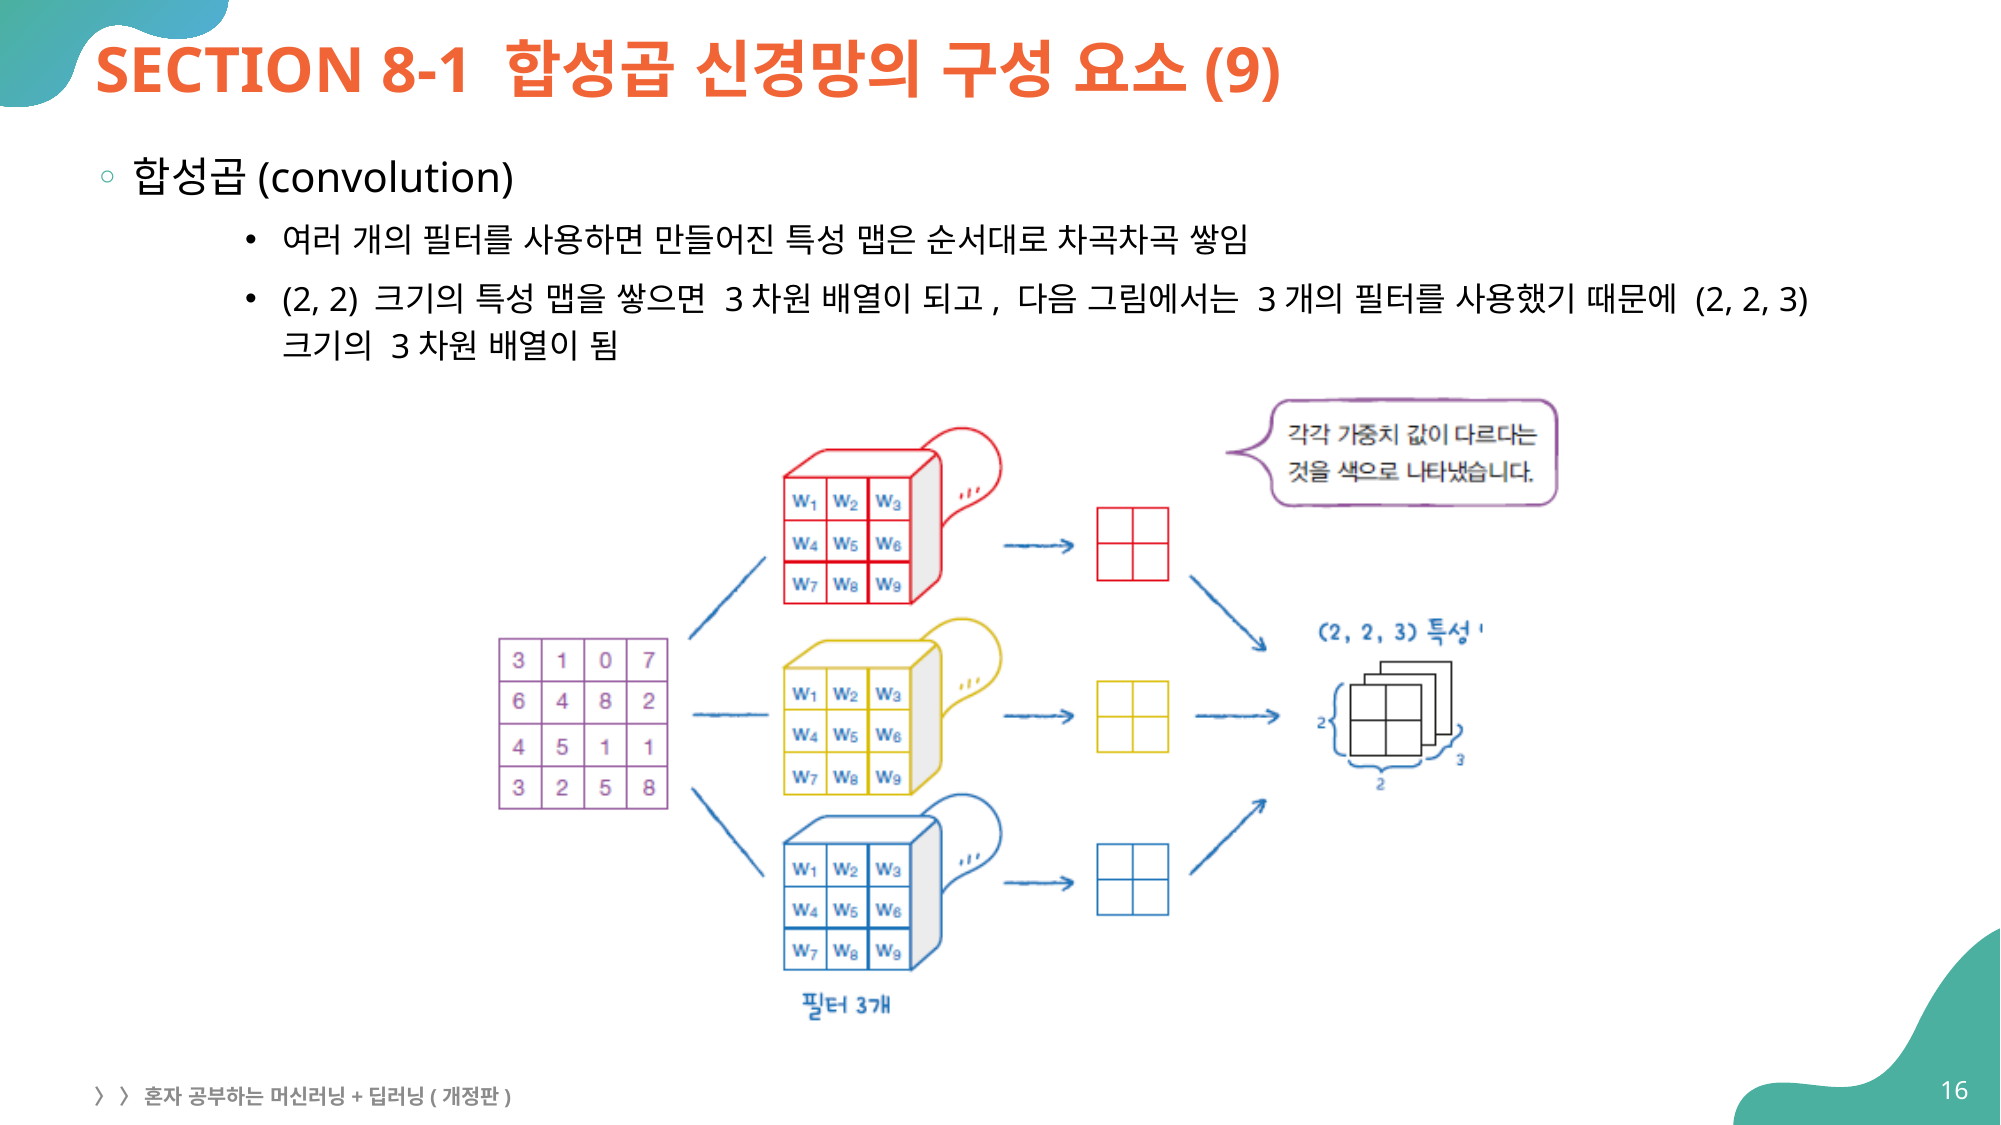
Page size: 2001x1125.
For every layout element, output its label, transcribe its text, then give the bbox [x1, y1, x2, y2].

picture [474, 380, 1573, 1033]
slide_number 16 [1917, 1061, 1984, 1122]
title SECTION 8-1 합성곱 신경망의 구성 요소(9) [79, 17, 1931, 128]
list 합성곱(convolution) 여러 개의 필터를 사용하면 만들어진 특성 맵은 순서대로 차곡차곡 쌓임 (2, 2) 크기의 특성 맵을 쌓으면 3차원 배열이 되고, 다음 그림에서는 3개의 필터를 사용했기 때문에 (2, 2, 3) 크기의 3차원 배열이 됨 [79, 133, 1931, 910]
footer 〉 〉 혼자 공부하는 머신러닝+딥러닝(개정판) [79, 1078, 755, 1114]
